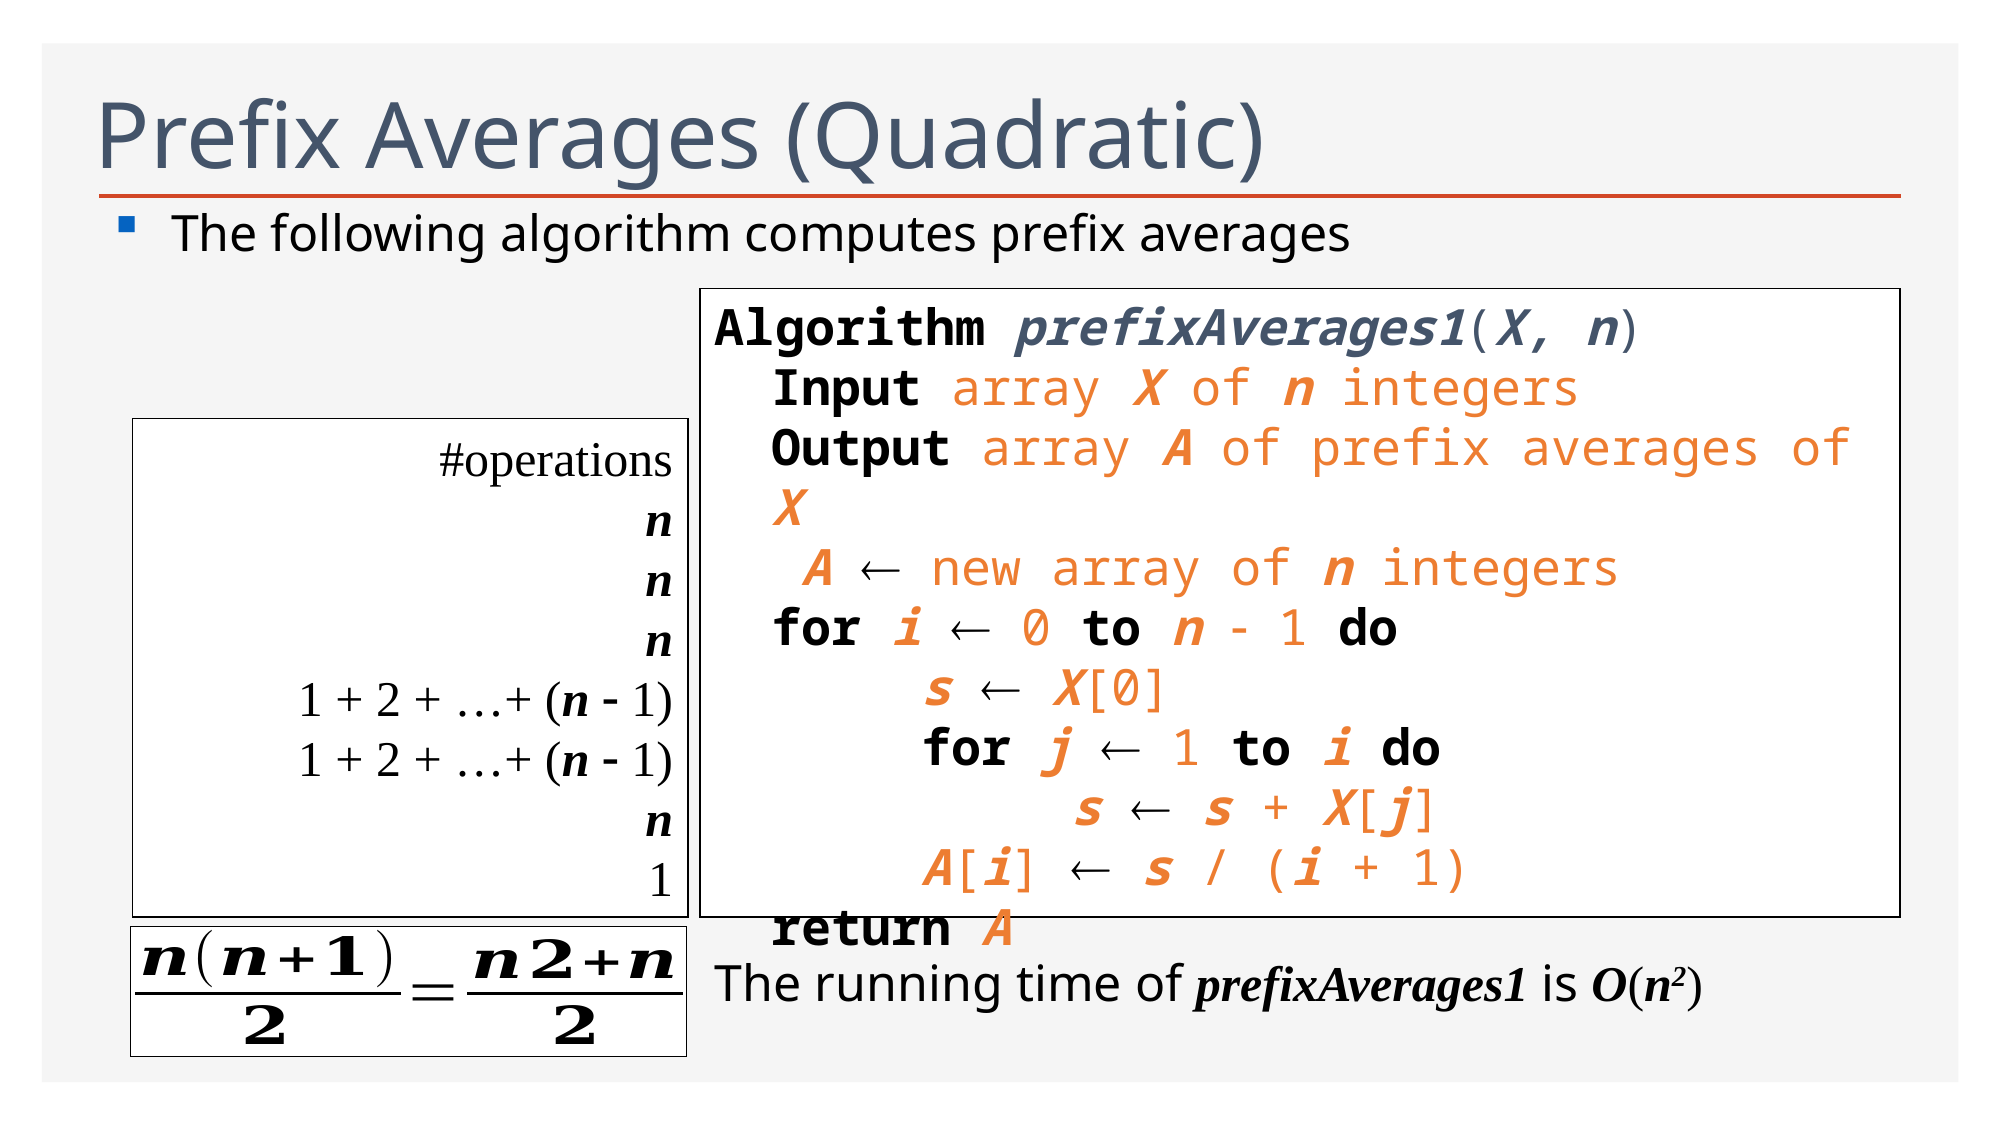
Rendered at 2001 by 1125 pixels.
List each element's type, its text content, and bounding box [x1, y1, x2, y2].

text_box The running time of prefixAverages1 is O(n2) [700, 944, 1900, 1032]
text_box Prefix Averages (Quadratic) [79, 6, 1355, 194]
text_box Algorithm prefixAverages1(X, n) Input array X of n integers Output array A of prefix averages of X A  new array of n integers for i  0 to n  1 do s  X[0] for j  1 to i do s  s + X[j] A[i]  s / (i + 1) return A [700, 288, 1900, 917]
text_box #operations n n n 1 + 2 + …+ (n  1) 1 + 2 + …+ (n  1) n 1 [132, 418, 688, 917]
text_box The following algorithm computes prefix averages [99, 193, 1900, 281]
